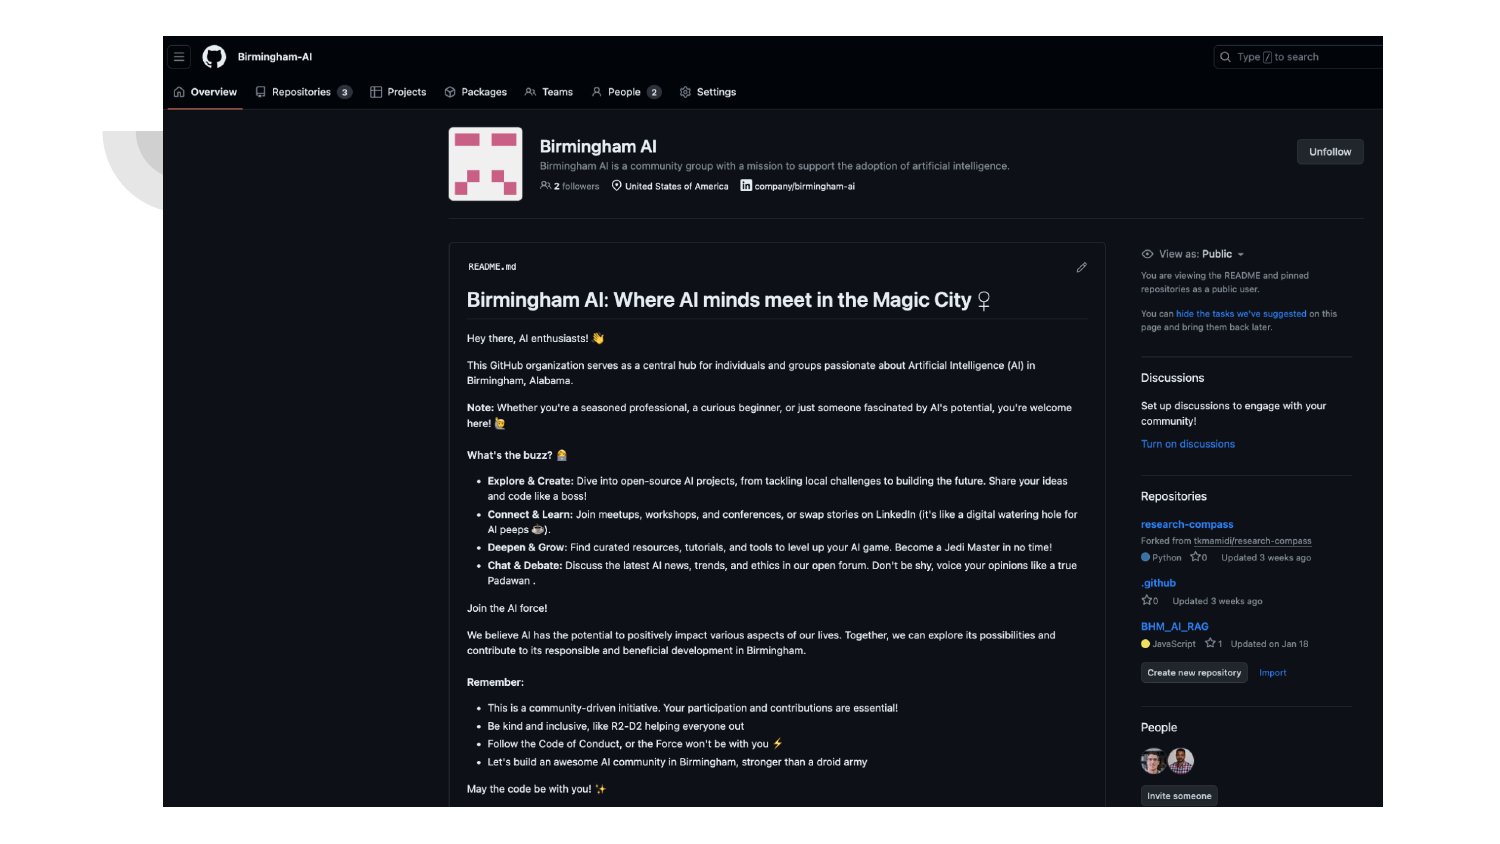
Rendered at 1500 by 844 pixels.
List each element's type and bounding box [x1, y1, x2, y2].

picture [163, 36, 1383, 808]
